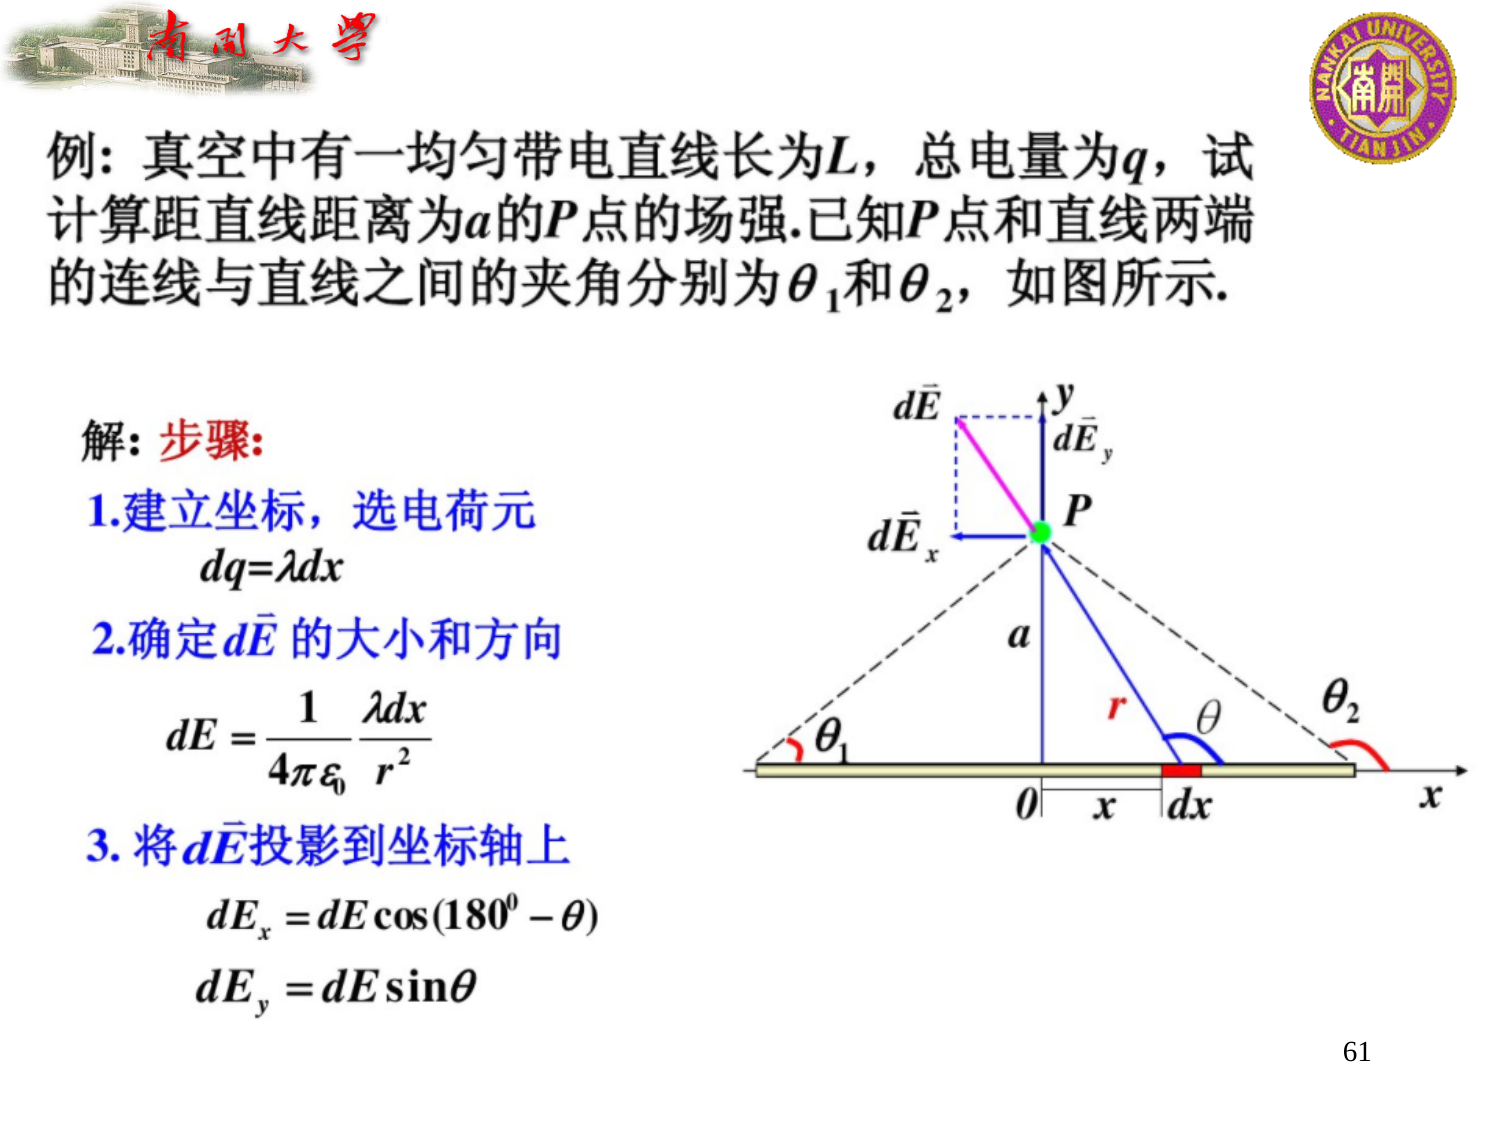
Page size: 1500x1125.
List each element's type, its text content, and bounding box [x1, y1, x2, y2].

picture [46, 410, 624, 1026]
picture [0, 0, 388, 100]
slide_number 61 [1074, 1024, 1388, 1101]
picture [0, 0, 1500, 328]
picture [737, 355, 1483, 833]
